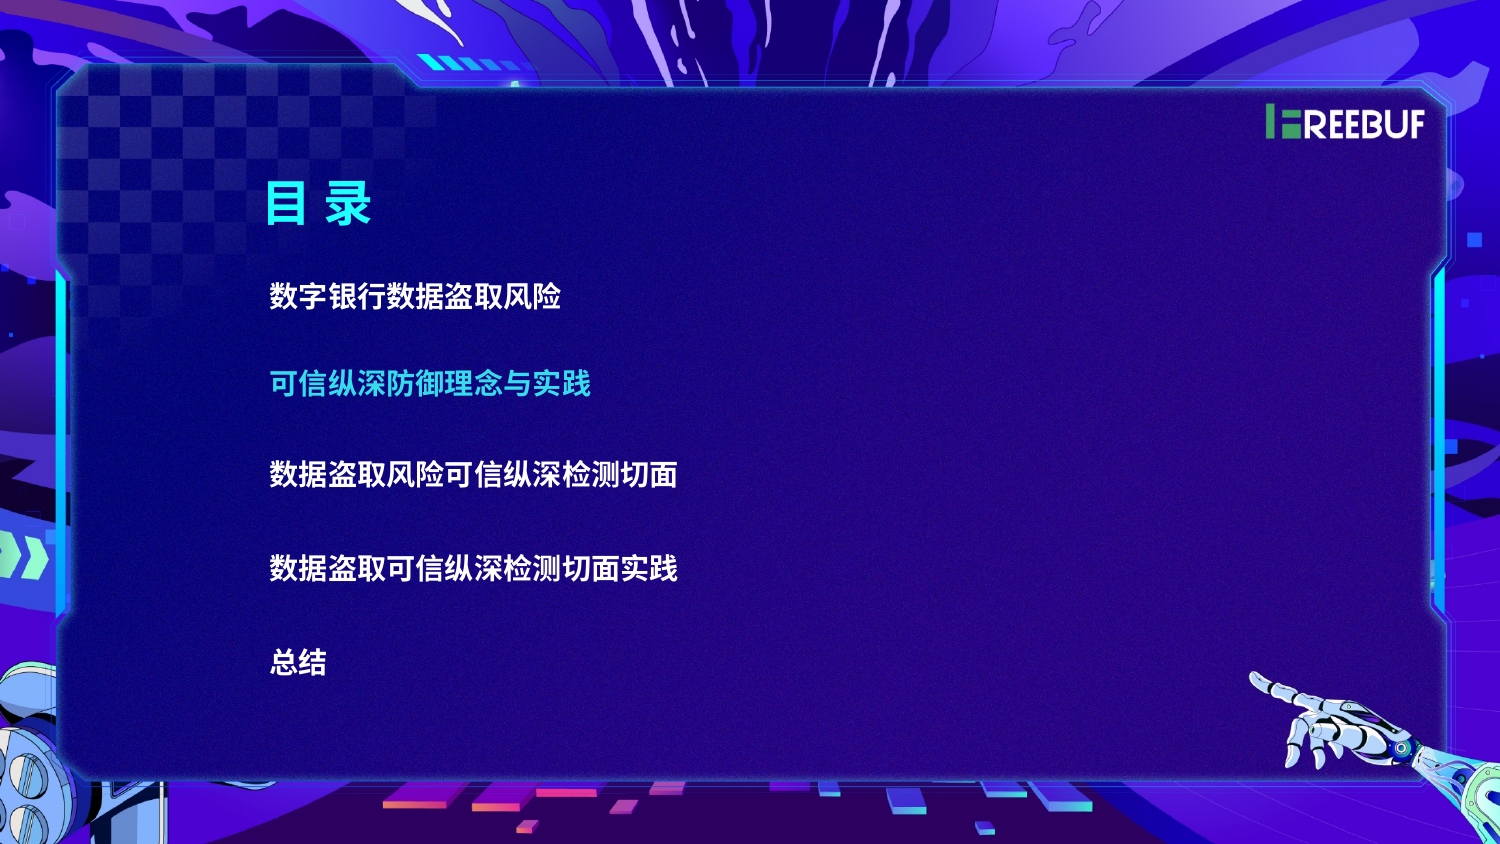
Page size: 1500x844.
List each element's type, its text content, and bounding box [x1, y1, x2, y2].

text_box 数字银行数据盗取风险 [257, 266, 1075, 325]
text_box 总结 [257, 632, 1075, 691]
text_box 目录 [246, 163, 479, 239]
picture [0, 0, 1500, 844]
text_box 数据盗取风险可信纵深检测切面 [257, 444, 1075, 504]
text_box 可信纵深防御理念与实践 [257, 353, 1075, 412]
text_box 数据盗取可信纵深检测切面实践 [257, 538, 1075, 597]
